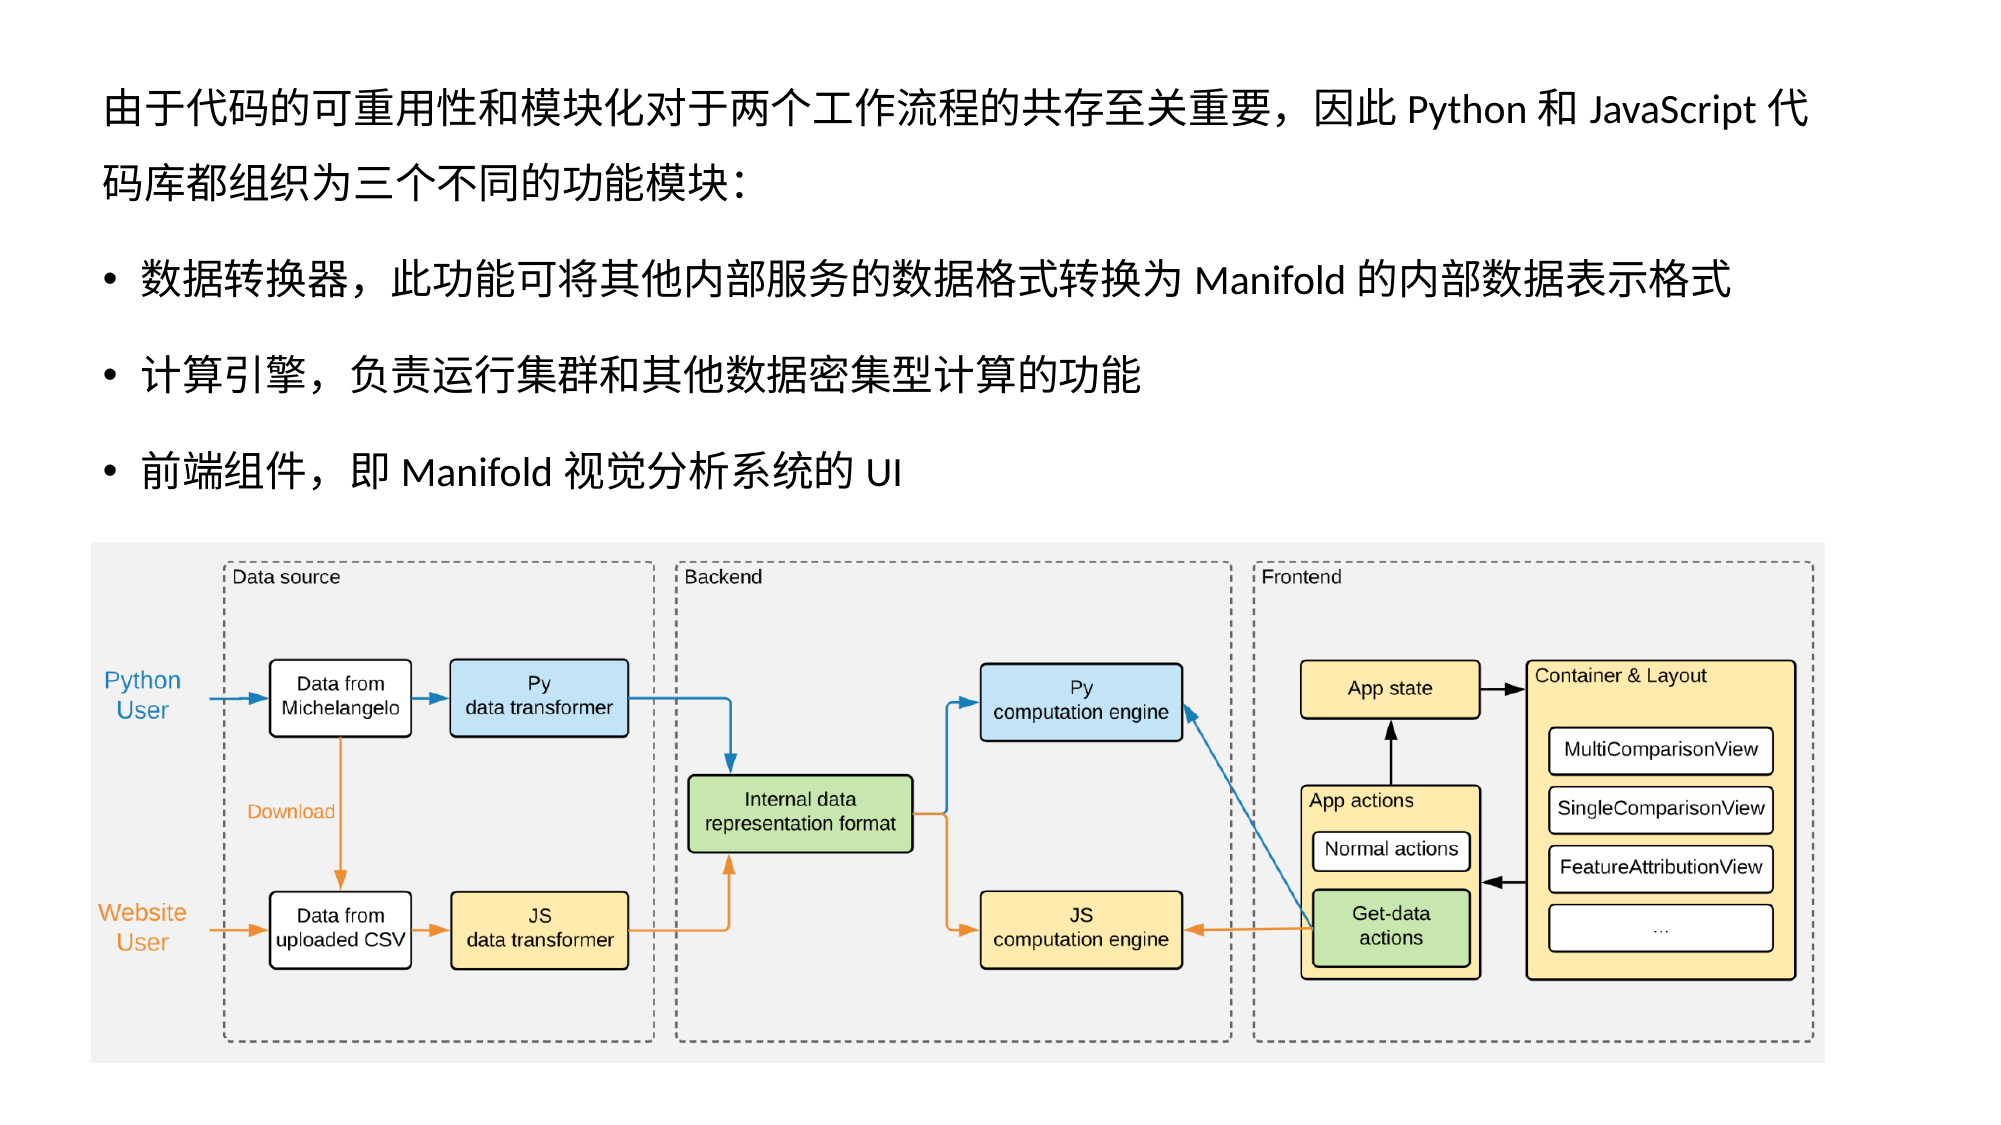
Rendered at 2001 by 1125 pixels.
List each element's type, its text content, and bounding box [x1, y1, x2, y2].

list 由于代码的可重用性和模块化对于两个工作流程的共存至关重要，因此Python和JavaScript代码库都组织为三个不同的功能模块： 数据转换器，此功能可将其他内部服务的数据格式转换为Manifold的内部数据表示格式 计算引擎，负责运行集群和其他数据密集型计算的功能 前端组件，即Manifold视觉分析系统的UI [87, 49, 1863, 1014]
picture [91, 542, 1826, 1063]
